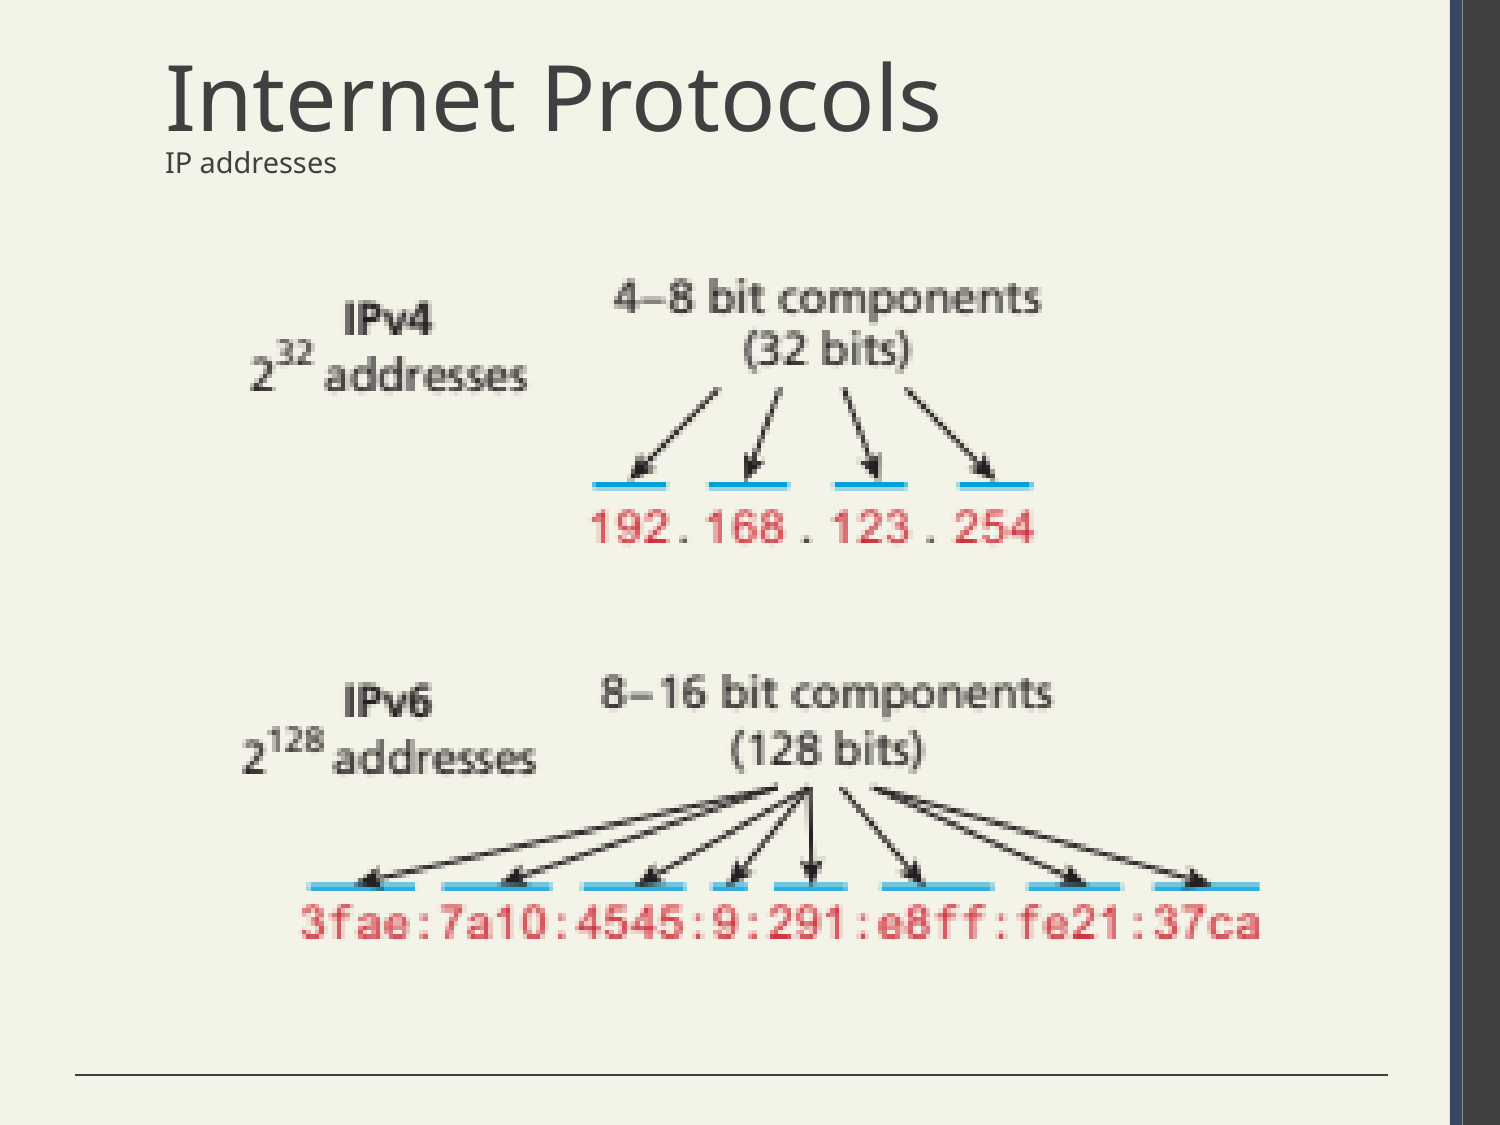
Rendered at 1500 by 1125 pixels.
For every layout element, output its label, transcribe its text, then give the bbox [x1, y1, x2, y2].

title Internet Protocols [150, 32, 1425, 200]
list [241, 195, 1260, 1014]
list IP addresses [150, 137, 1238, 188]
